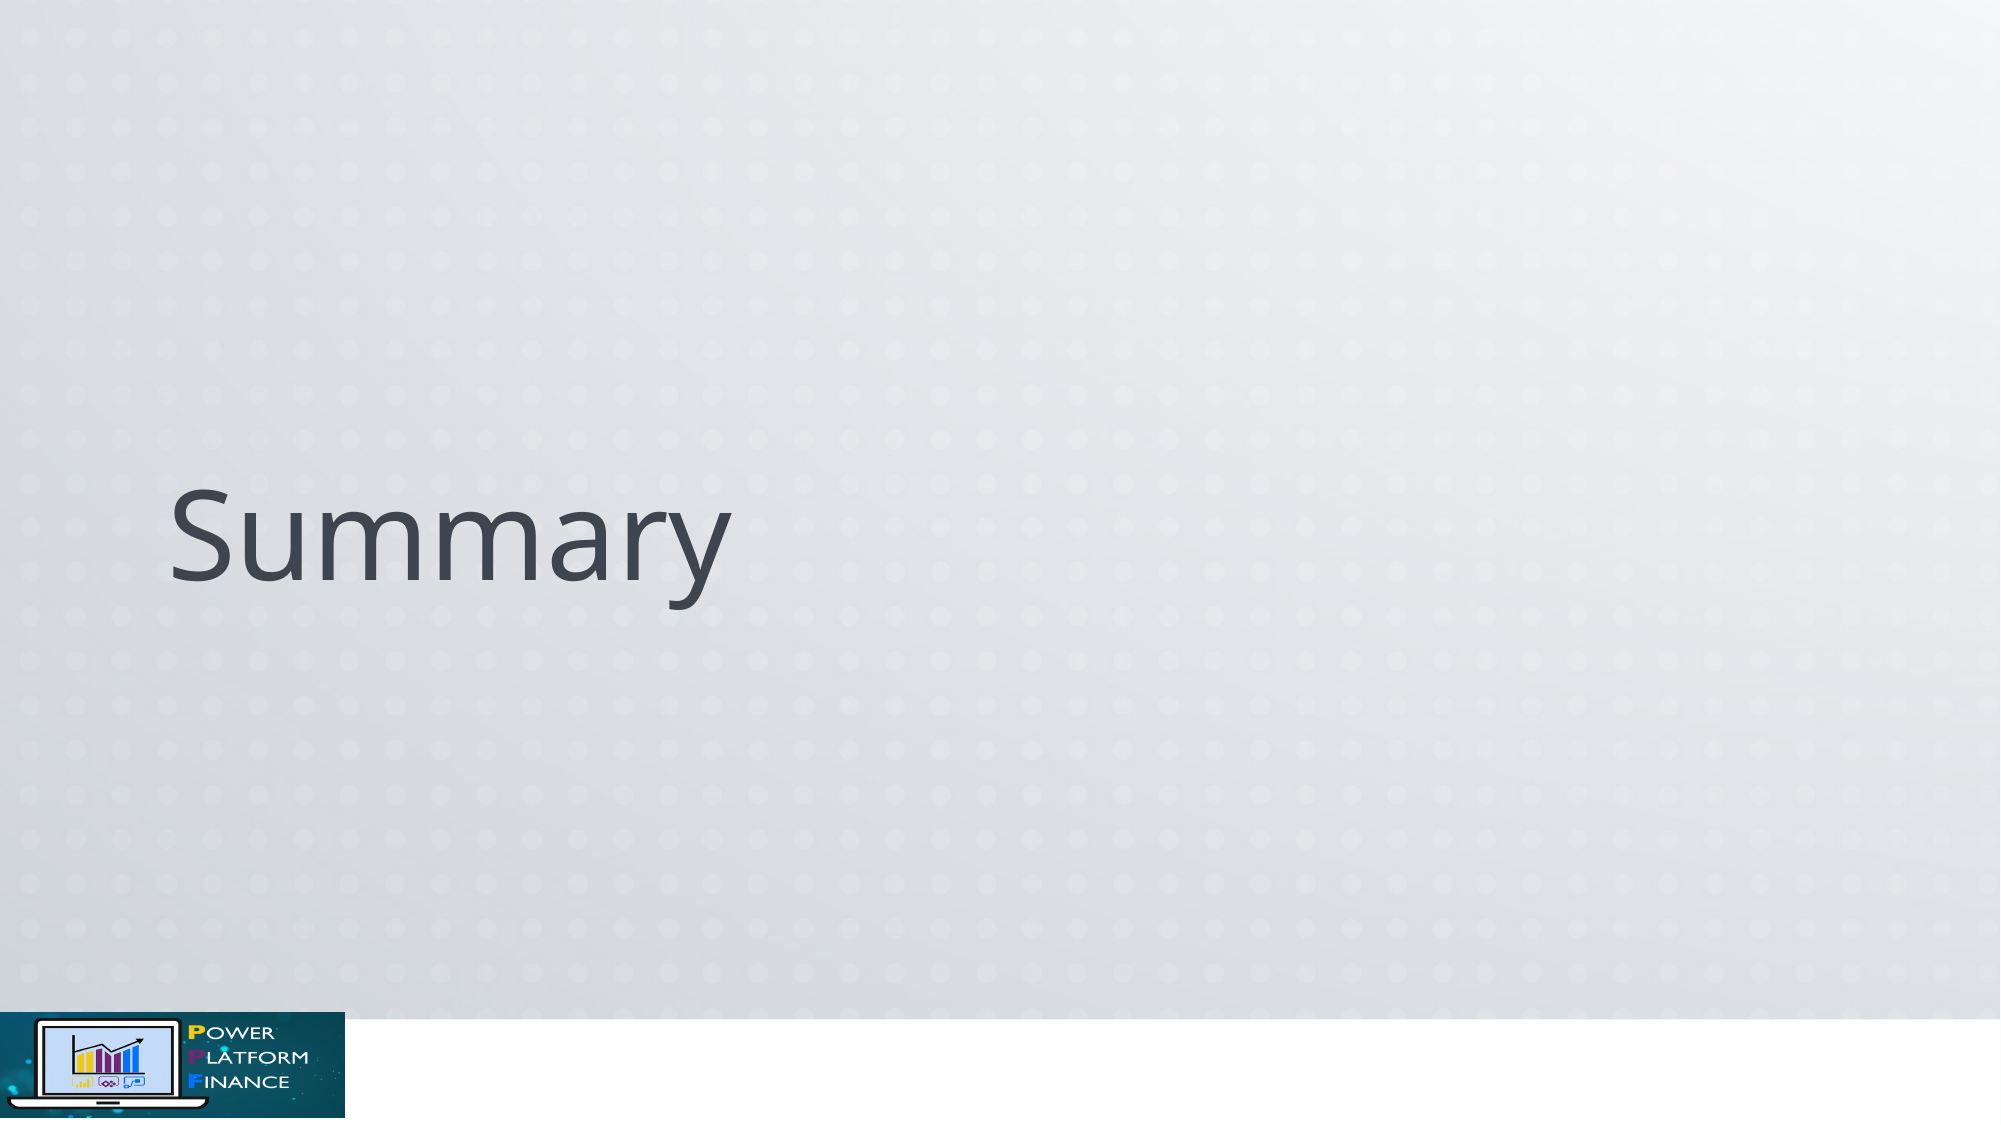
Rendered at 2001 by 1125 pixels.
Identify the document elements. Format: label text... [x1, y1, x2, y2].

title Summary [152, 344, 1653, 736]
picture [0, 0, 2001, 1125]
